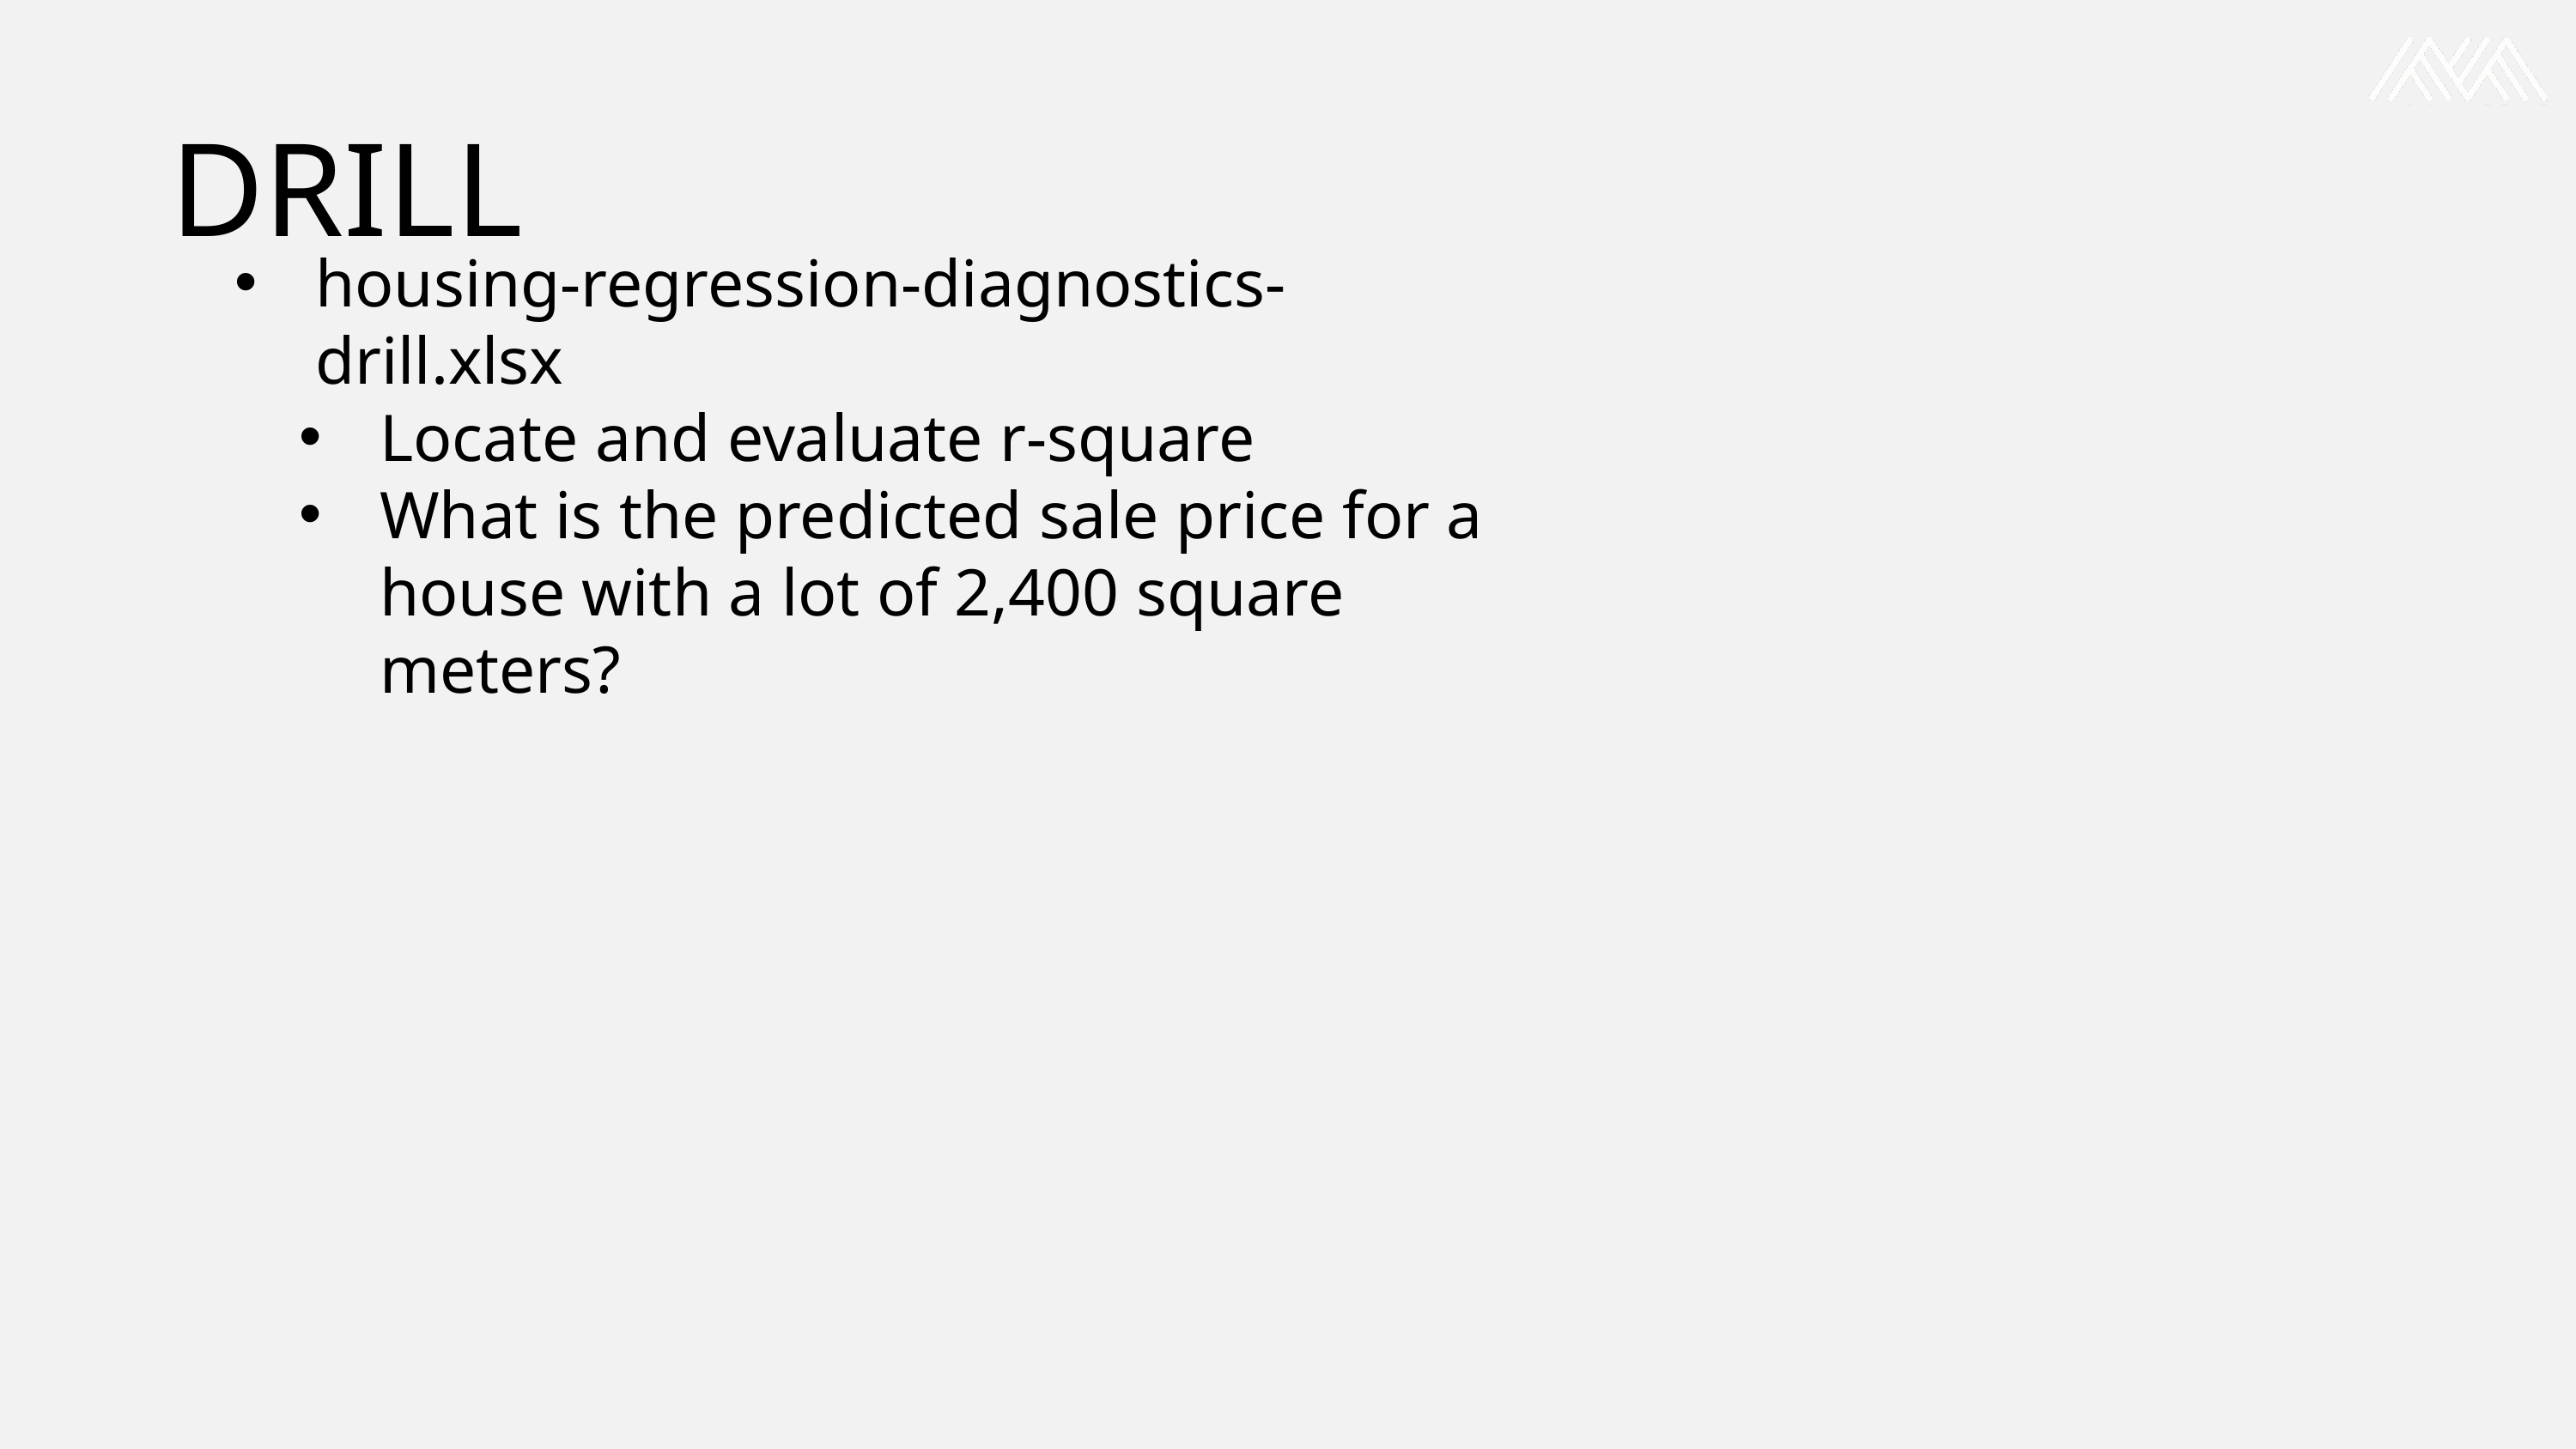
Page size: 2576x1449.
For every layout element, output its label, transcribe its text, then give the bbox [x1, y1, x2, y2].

picture [2318, 0, 2576, 194]
text_box DRILL [170, 82, 622, 242]
text_box housing-regression-diagnostics-drill.xlsx Locate and evaluate r-square What is the predicted sale price for a house with a lot of 2,400 square meters? [170, 242, 1535, 706]
